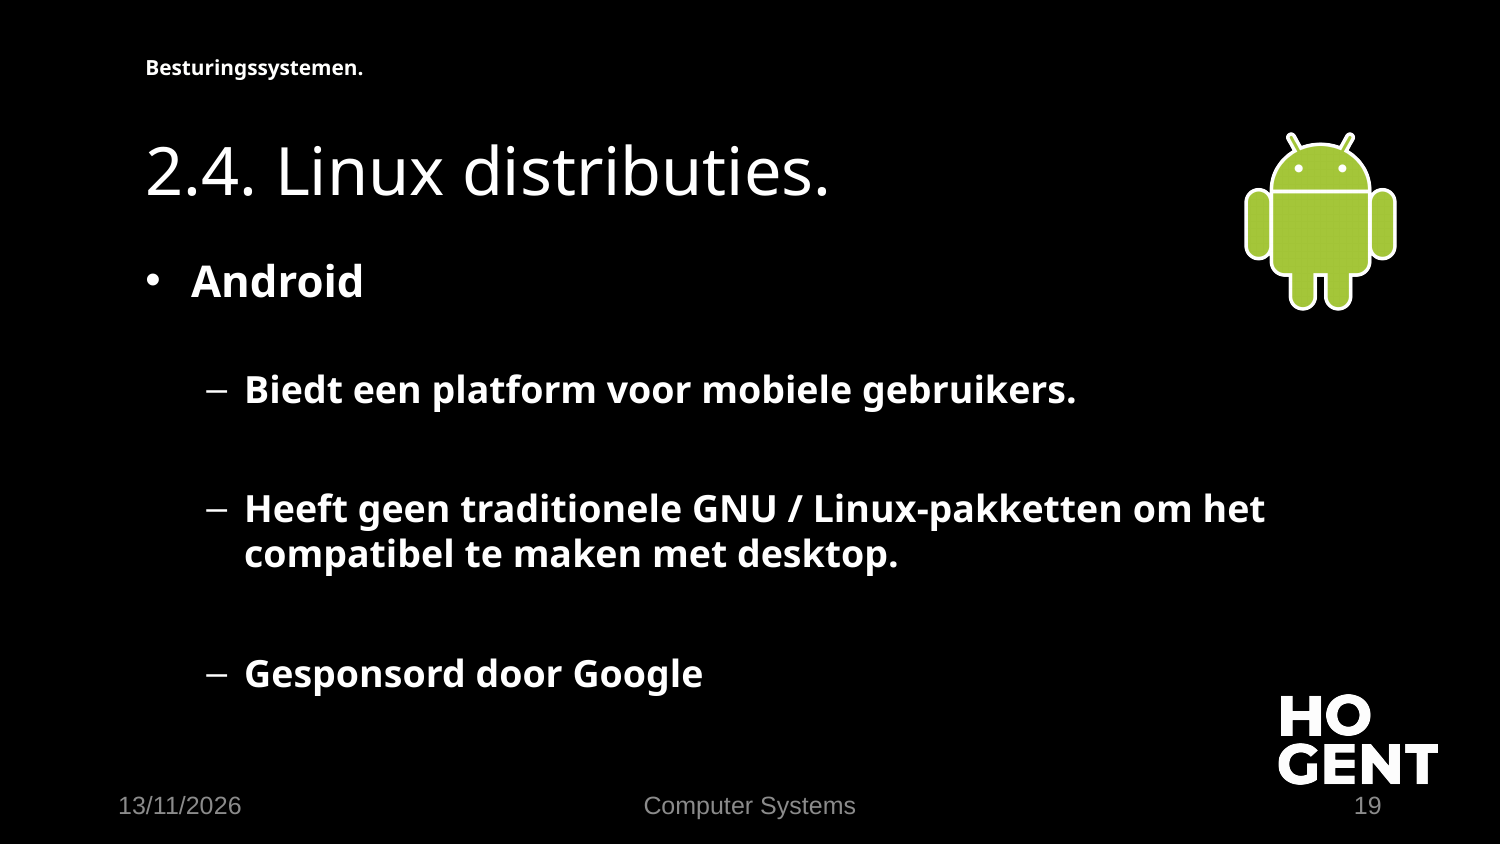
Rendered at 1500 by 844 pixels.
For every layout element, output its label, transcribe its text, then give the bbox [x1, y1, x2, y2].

slide_number 19 [1059, 782, 1397, 828]
list Besturingssystemen. [130, 46, 806, 100]
title 2.4. Linux distributies. [130, 121, 1418, 223]
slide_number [103, 782, 441, 828]
list Android Biedt een platform voor mobiele gebruikers. Heeft geen traditionele GNU / Linux-pakketten om het compatibel te maken met desktop. Gesponsord door Google [130, 245, 1481, 706]
footer Computer Systems [496, 782, 1004, 828]
picture [1244, 131, 1398, 312]
